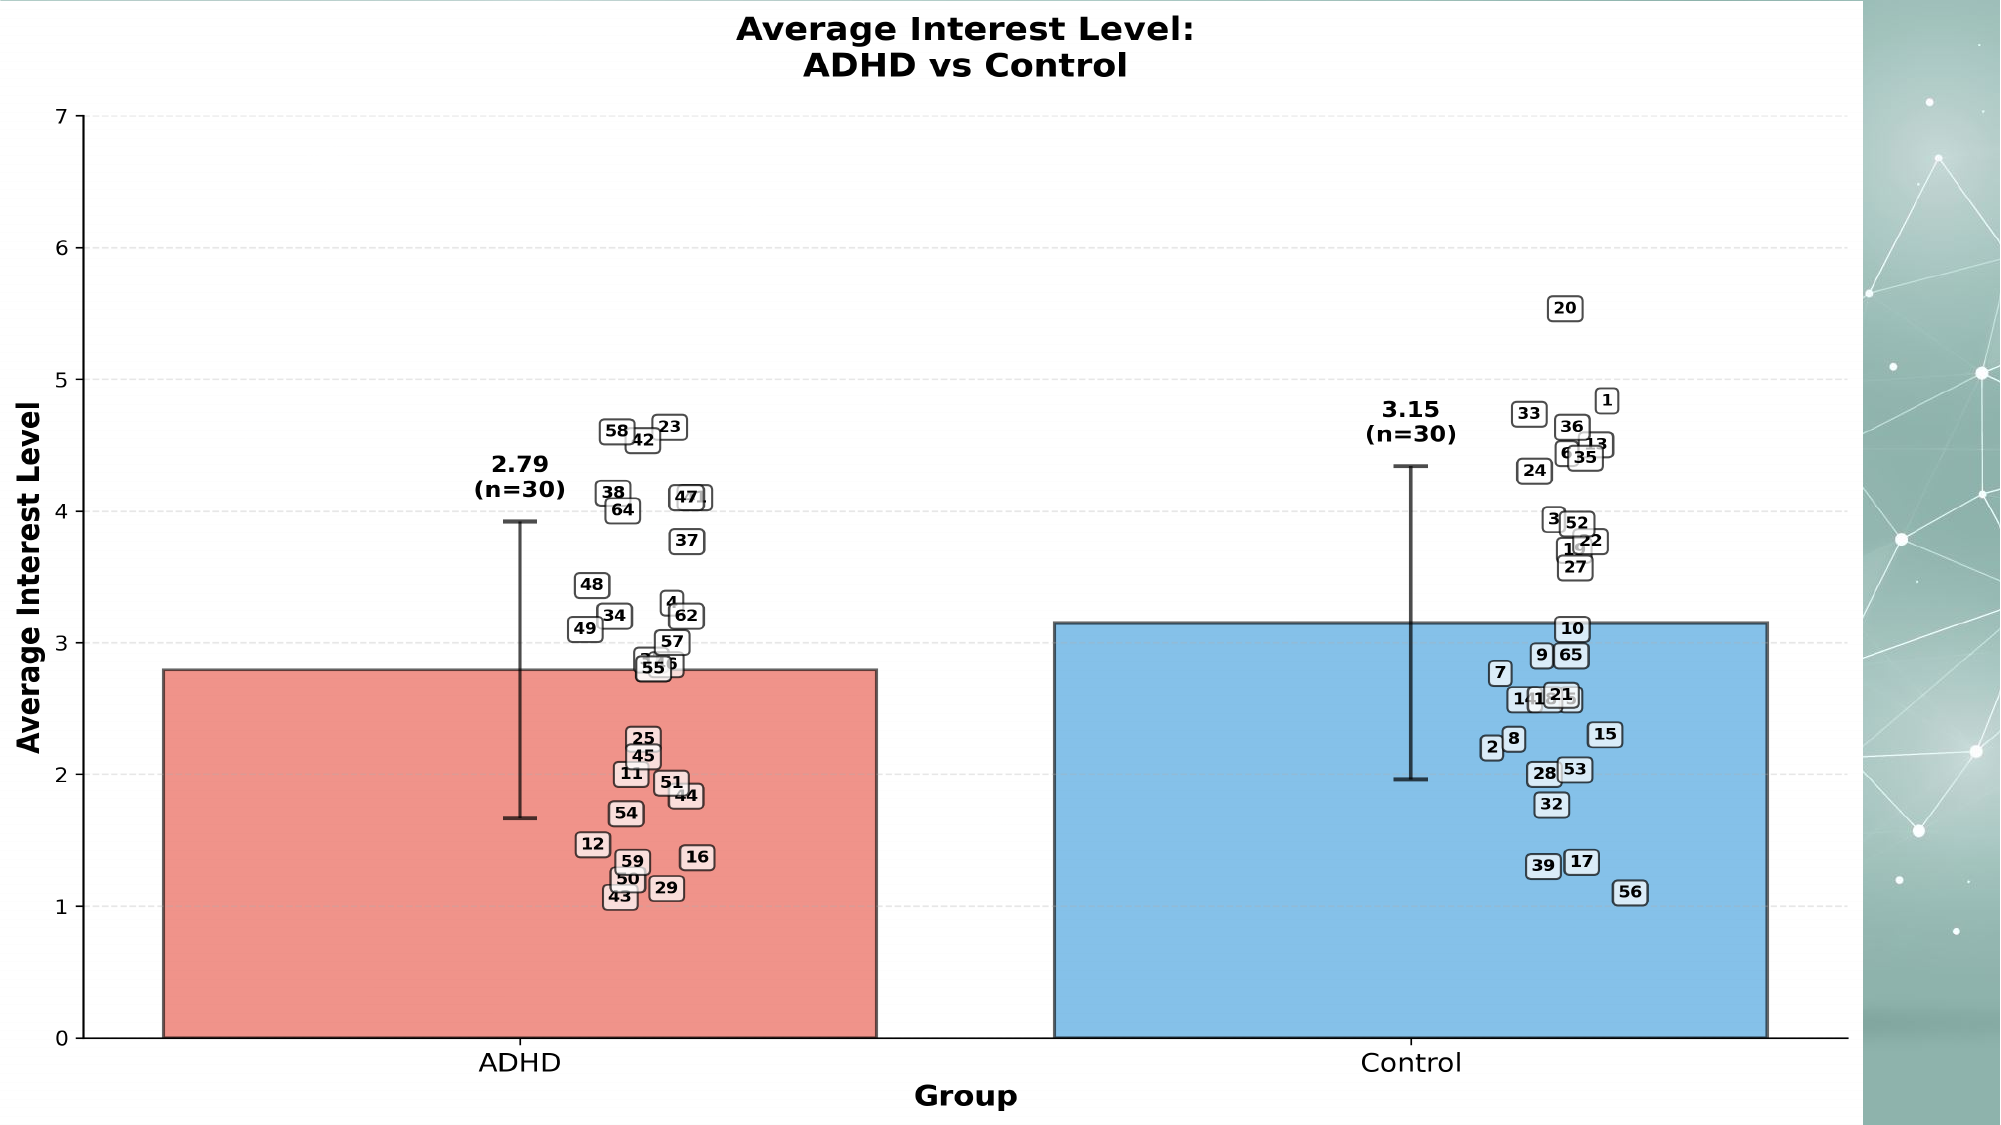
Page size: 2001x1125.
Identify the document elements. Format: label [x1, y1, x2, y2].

list [0, 1, 1863, 1125]
picture [0, 0, 2000, 1125]
